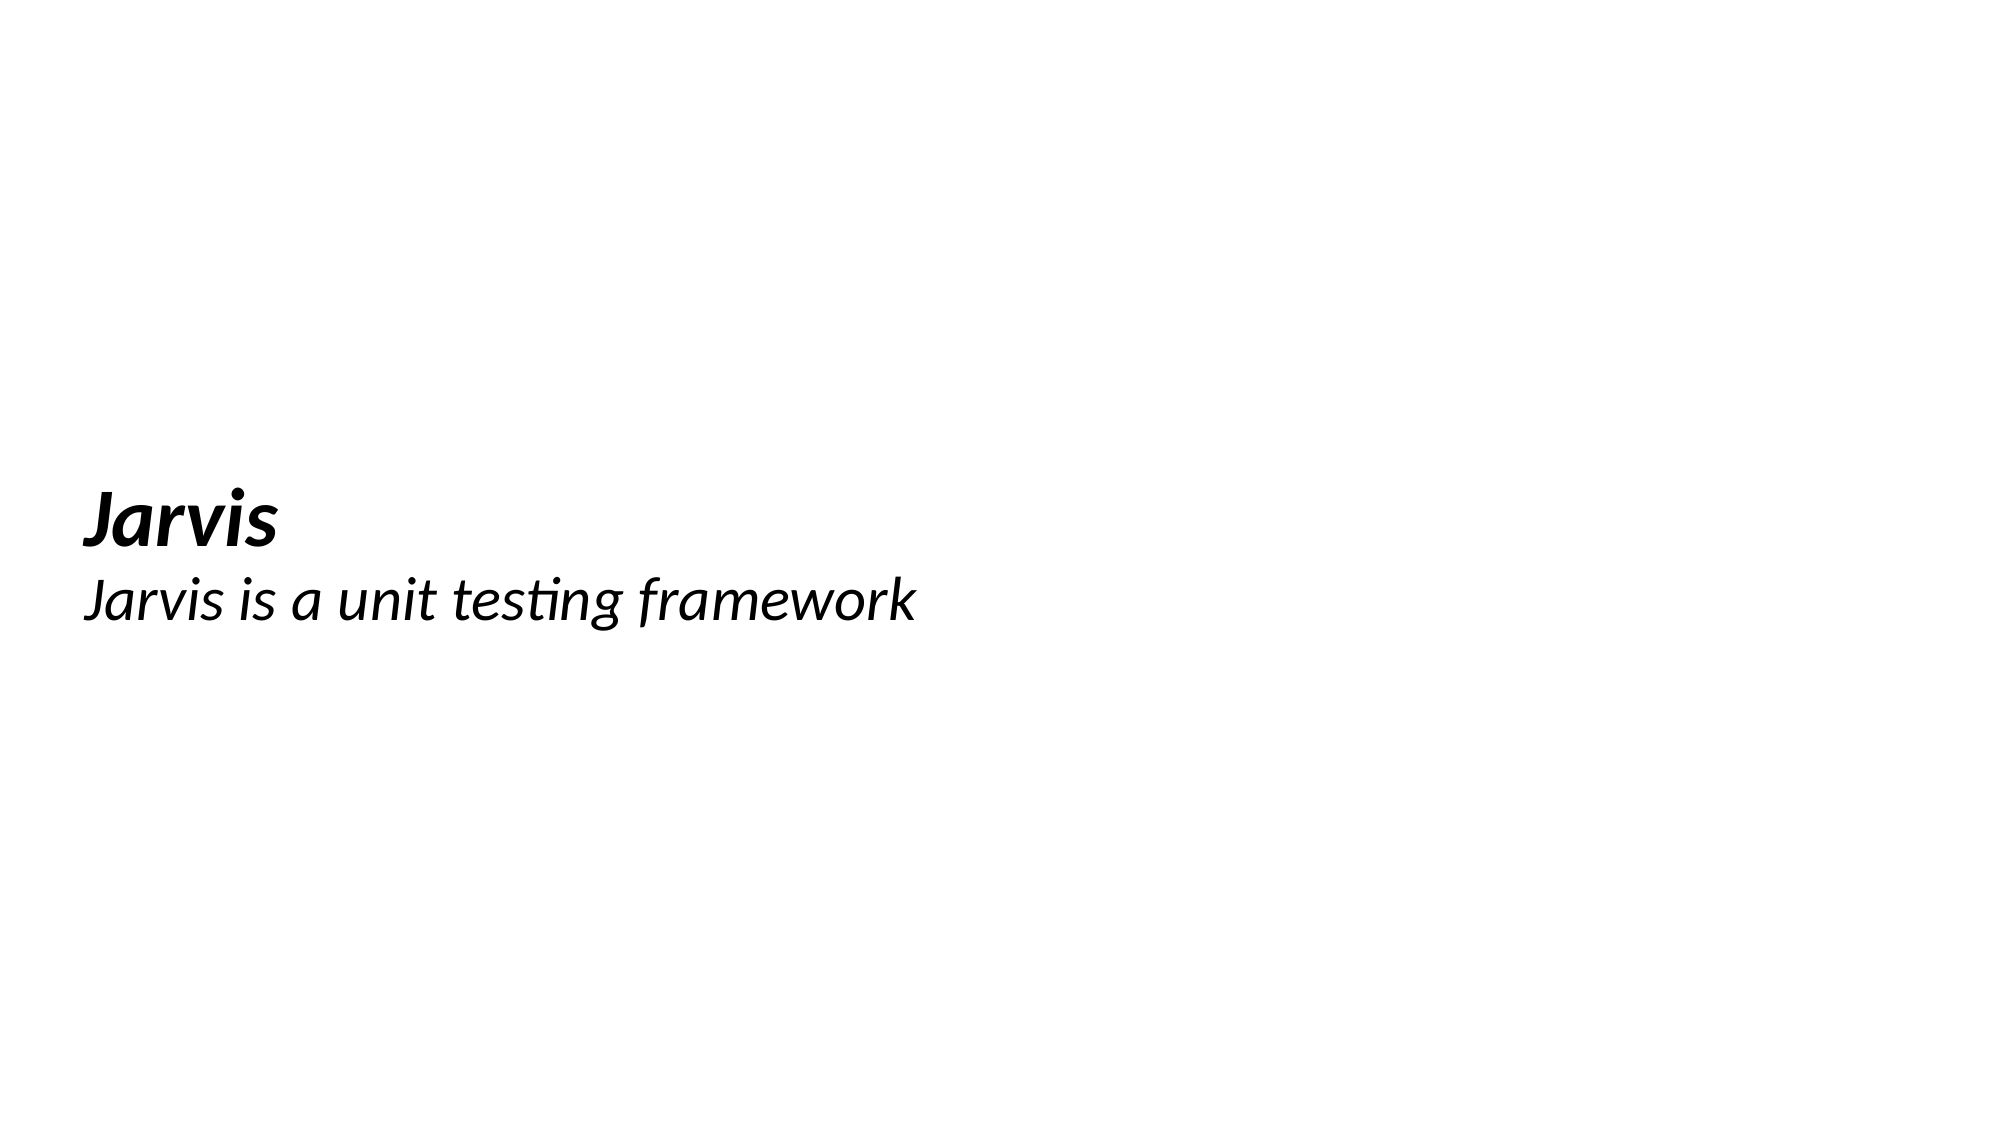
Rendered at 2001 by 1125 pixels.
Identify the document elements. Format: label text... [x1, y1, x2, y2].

text_box Jarvis is a unit testing framework [69, 550, 1217, 640]
text_box Jarvis [69, 455, 1034, 550]
